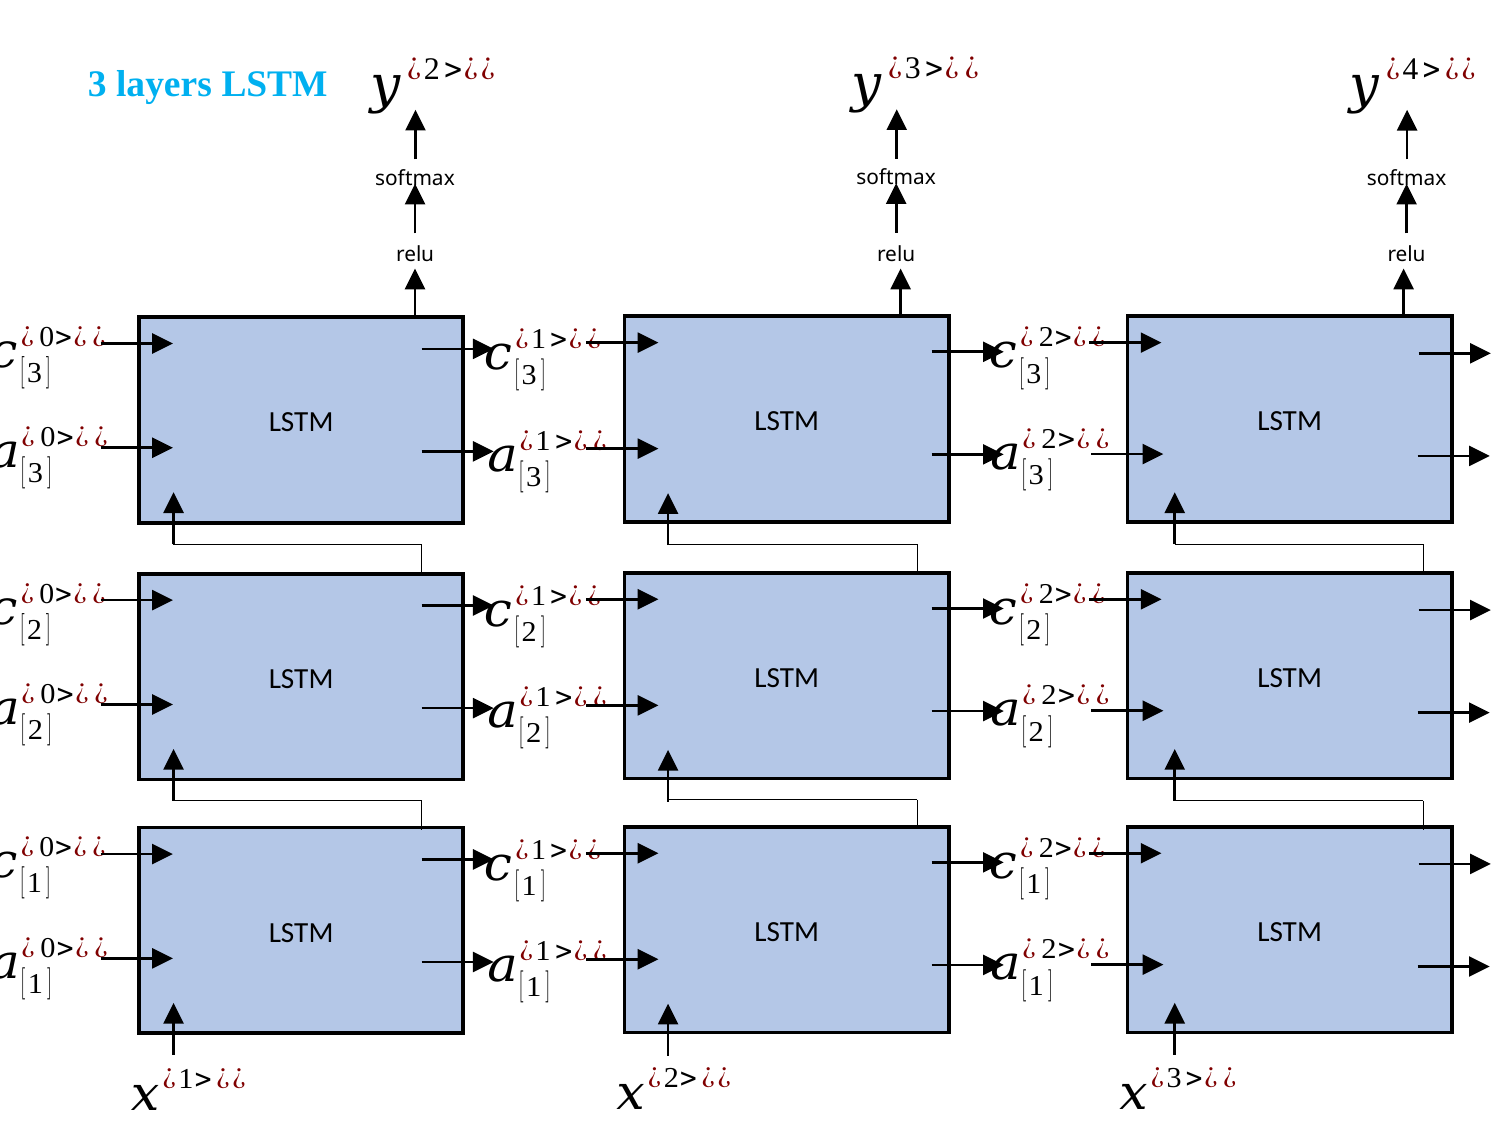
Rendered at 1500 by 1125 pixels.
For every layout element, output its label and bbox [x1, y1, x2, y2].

text_box [988, 779, 1500, 1122]
text_box [483, 522, 988, 779]
text_box [0, 523, 667, 780]
text_box [0, 780, 730, 1123]
text_box [483, 36, 988, 522]
text_box [483, 779, 988, 1122]
text_box [988, 36, 1500, 522]
text_box [0, 37, 667, 523]
text_box [988, 522, 1500, 779]
